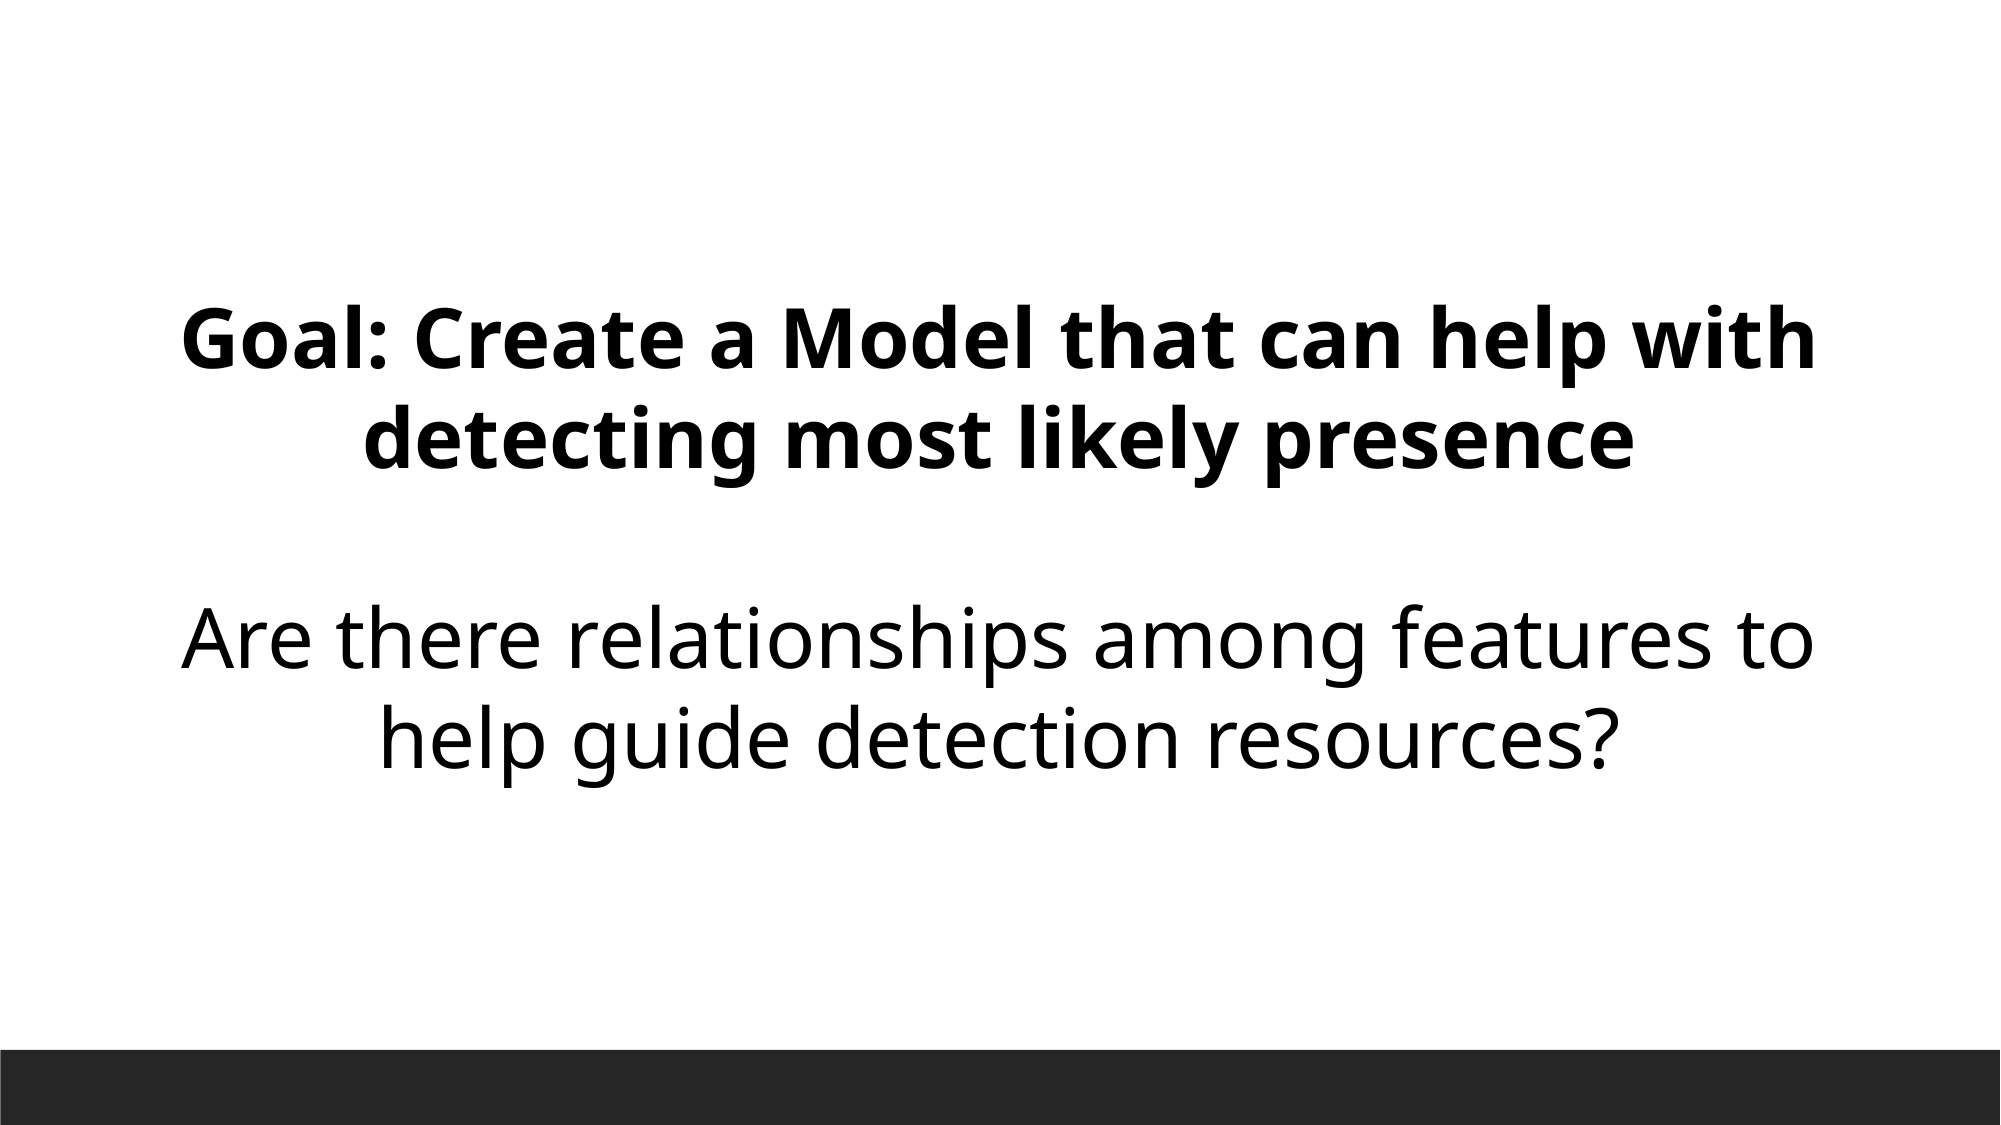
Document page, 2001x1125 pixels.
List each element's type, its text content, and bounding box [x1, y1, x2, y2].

text_box Goal: Create a Model that can help with detecting most likely presence Are there relationships among features to help guide detection resources? [111, 277, 1889, 793]
